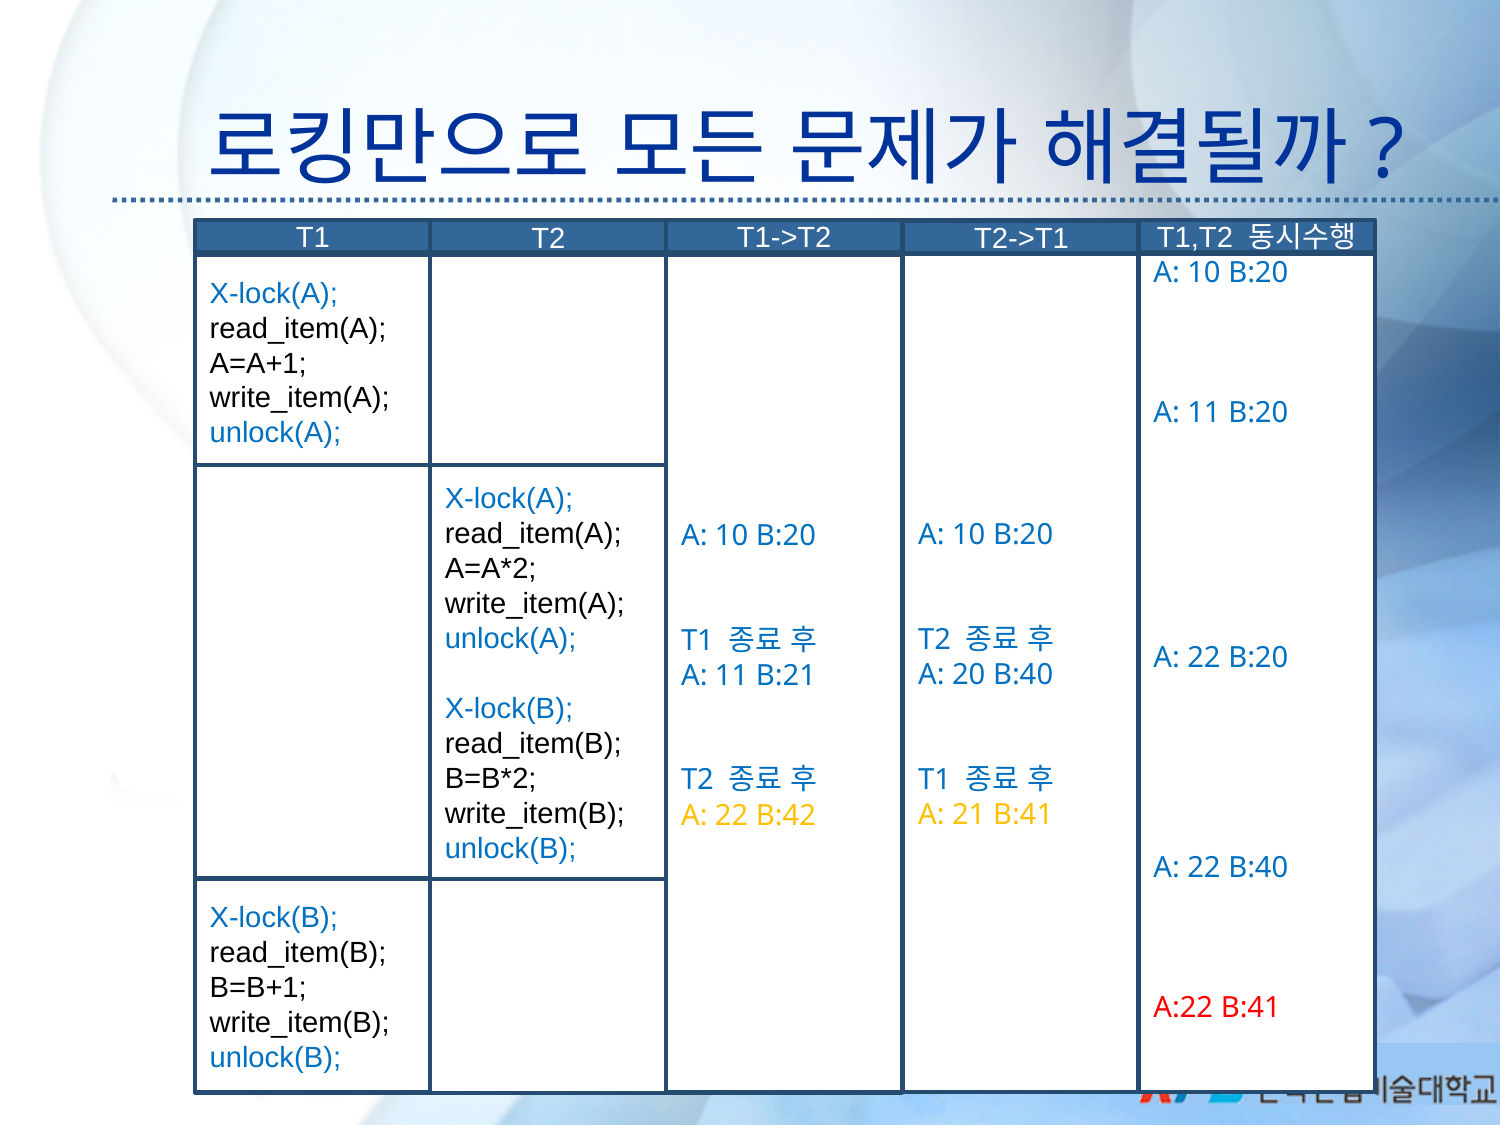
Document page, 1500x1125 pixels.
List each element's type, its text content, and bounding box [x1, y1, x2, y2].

picture [0, 0, 1500, 1125]
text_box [194, 219, 1376, 1094]
title 로킹만으로 모든 문제가 해결될까? [112, 99, 1500, 188]
